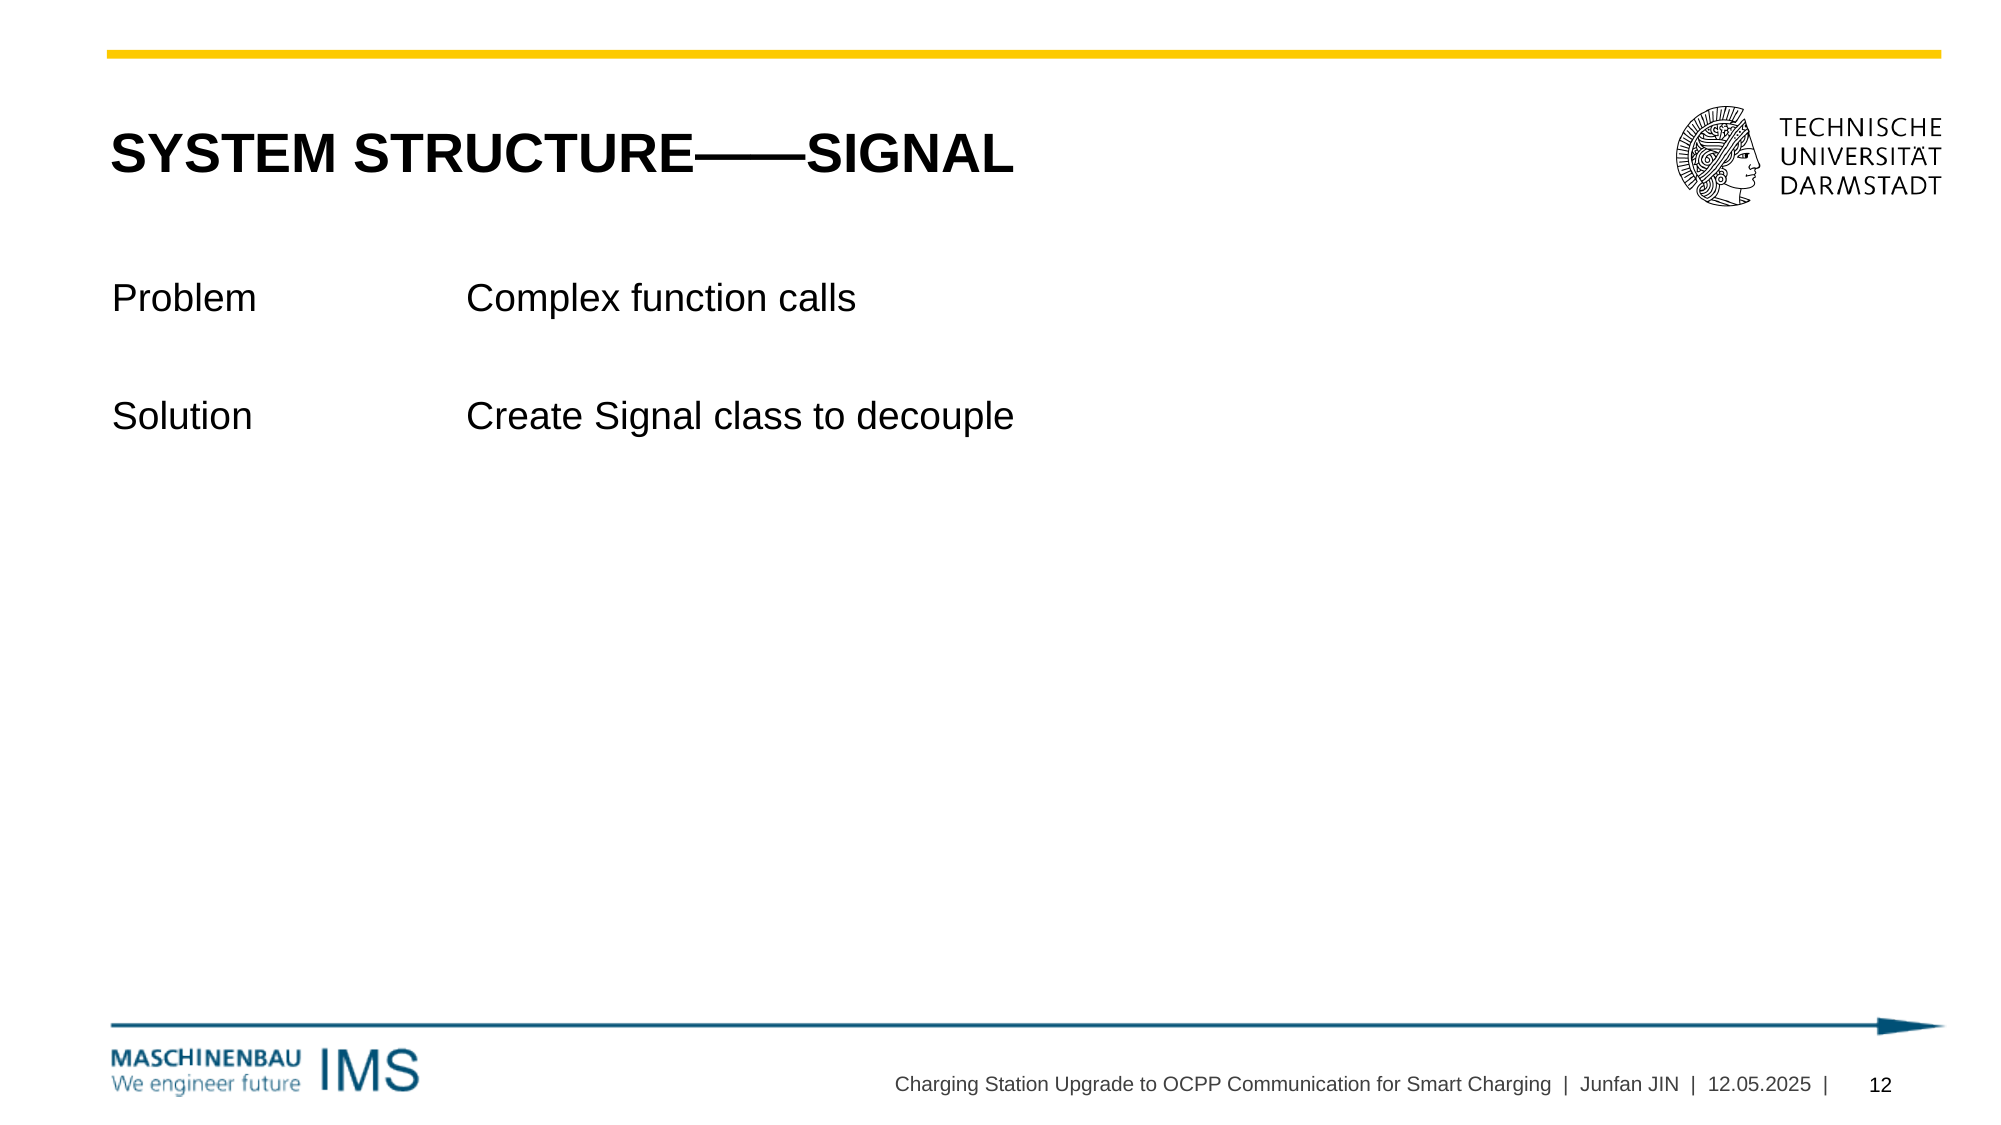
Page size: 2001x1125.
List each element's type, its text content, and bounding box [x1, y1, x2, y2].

picture [1646, 88, 1986, 224]
list Problem [111, 265, 341, 335]
picture [110, 1015, 1947, 1097]
text_box Solution [111, 383, 341, 454]
text_box Complex function calls [466, 265, 901, 335]
footer Charging Station Upgrade to OCPP Communication for Smart Charging | Junfan JIN | 12.05.2025 | [506, 1063, 1849, 1124]
title System structure——Signal [110, 81, 1551, 219]
slide_number 12 [1854, 1063, 1942, 1124]
text_box Create Signal class to decouple [466, 383, 1033, 454]
